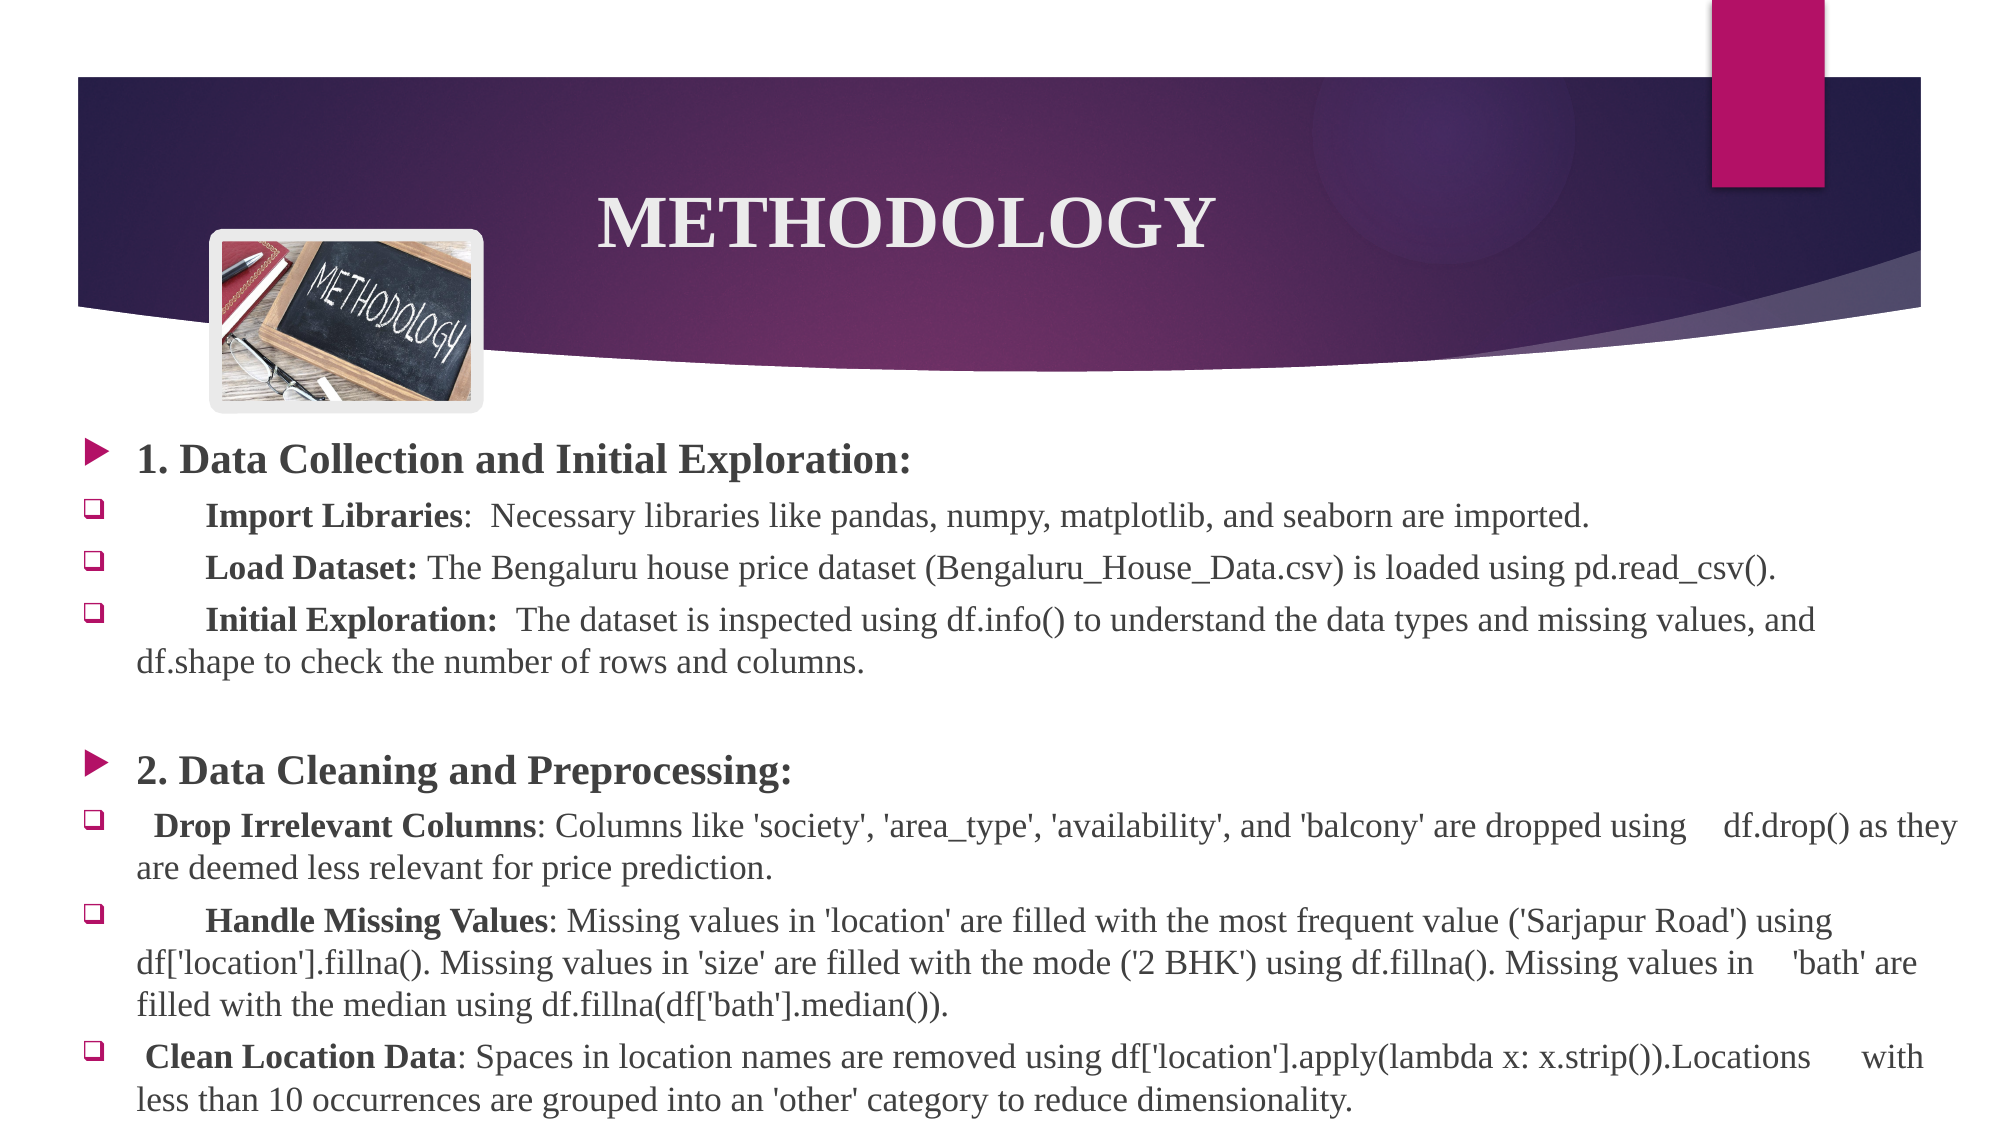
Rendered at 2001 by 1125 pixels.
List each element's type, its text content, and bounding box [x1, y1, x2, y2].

title METHODOLOGY [189, 159, 1627, 276]
picture [215, 234, 478, 408]
list 1. Data Collection and Initial Exploration: Import Libraries: Necessary libraries like pandas, numpy, matplotlib, and seaborn are imported. Load Dataset: The Bengaluru house price dataset (Bengaluru_House_Data.csv) is loaded using pd.read_csv(). Initial Exploration: The dataset is inspected using df.info() to understand the data types and missing values, and df.shape to check the number of rows and columns. 2. Data Cleaning and Preprocessing: Drop Irrelevant Columns: Columns like 'society', 'area_type', 'availability', and 'balcony' are dropped using df.drop() as they are deemed less relevant for price prediction. Handle Missing Values: Missing values in 'location' are filled with the most frequent value ('Sarjapur Road') using df['location'].fillna(). Missing values in 'size' are filled with the mode ('2 BHK') using df.fillna(). Missing values in 'bath' are filled with the median using df.fillna(df['bath'].median()). Clean Location Data: Spaces in location names are removed using df['location'].apply(lambda x: x.strip()).Locations with less than 10 occurrences are grouped into an 'other' category to reduce dimensionality. [66, 423, 1974, 1125]
